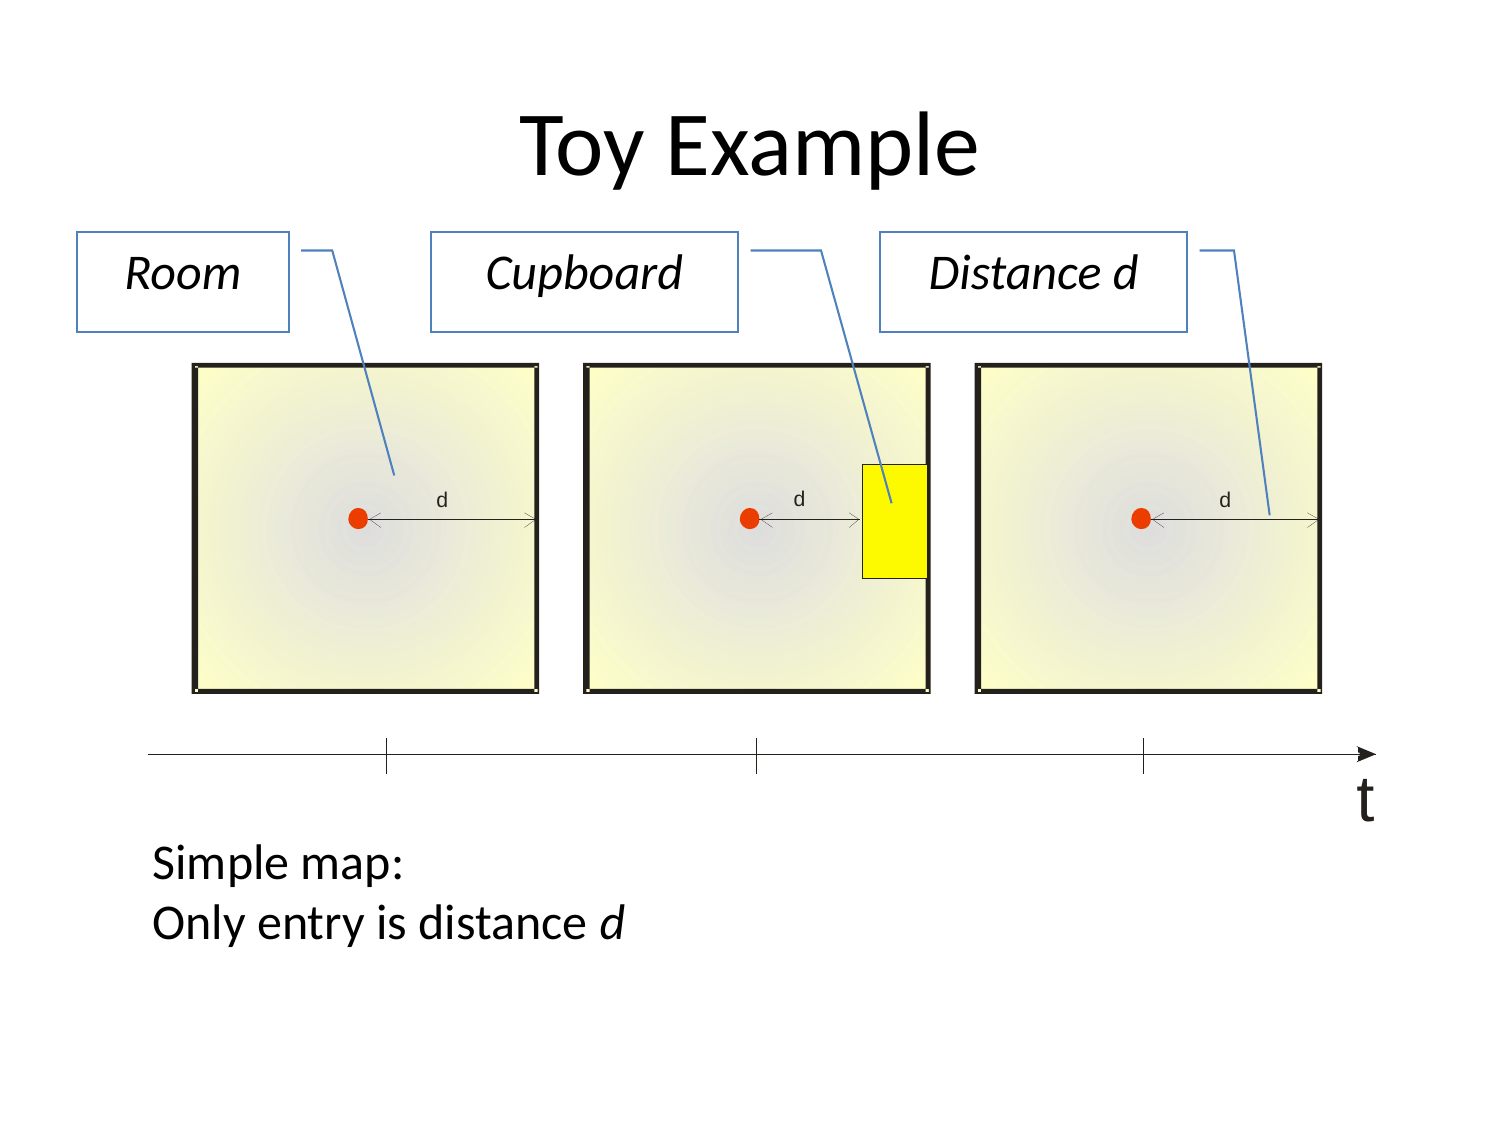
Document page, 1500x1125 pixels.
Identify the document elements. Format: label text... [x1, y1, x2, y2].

text_box Distance d [879, 231, 1188, 332]
text_box Room [76, 231, 289, 332]
text_box Cupboard [430, 231, 739, 332]
picture [147, 362, 1377, 835]
title Toy Example [75, 45, 1425, 233]
text_box Simple map: Only entry is distance d [137, 822, 641, 958]
